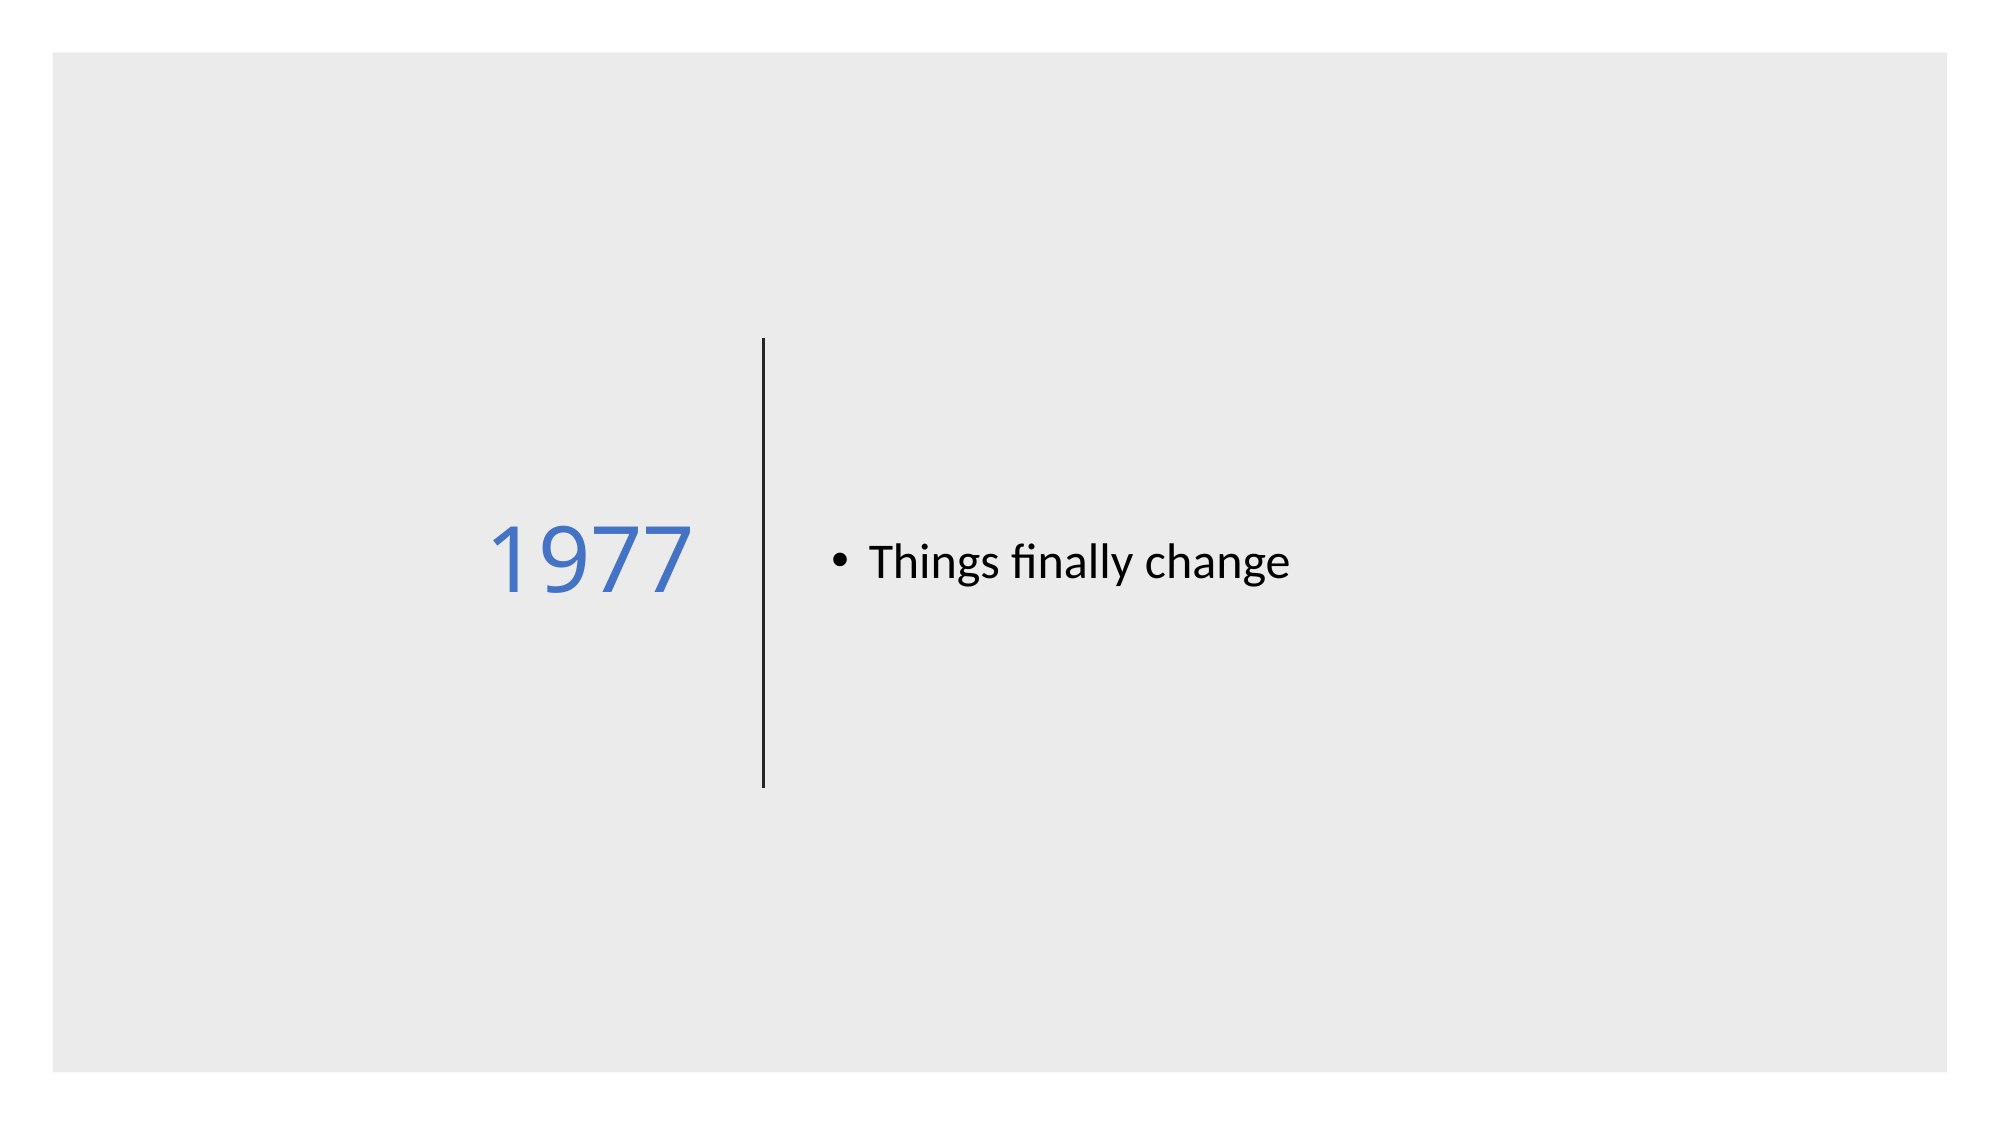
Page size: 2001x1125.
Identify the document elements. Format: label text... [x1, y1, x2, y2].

title 1977 [137, 158, 711, 967]
text_box [52, 51, 1948, 1073]
list Things finally change [816, 158, 1863, 967]
